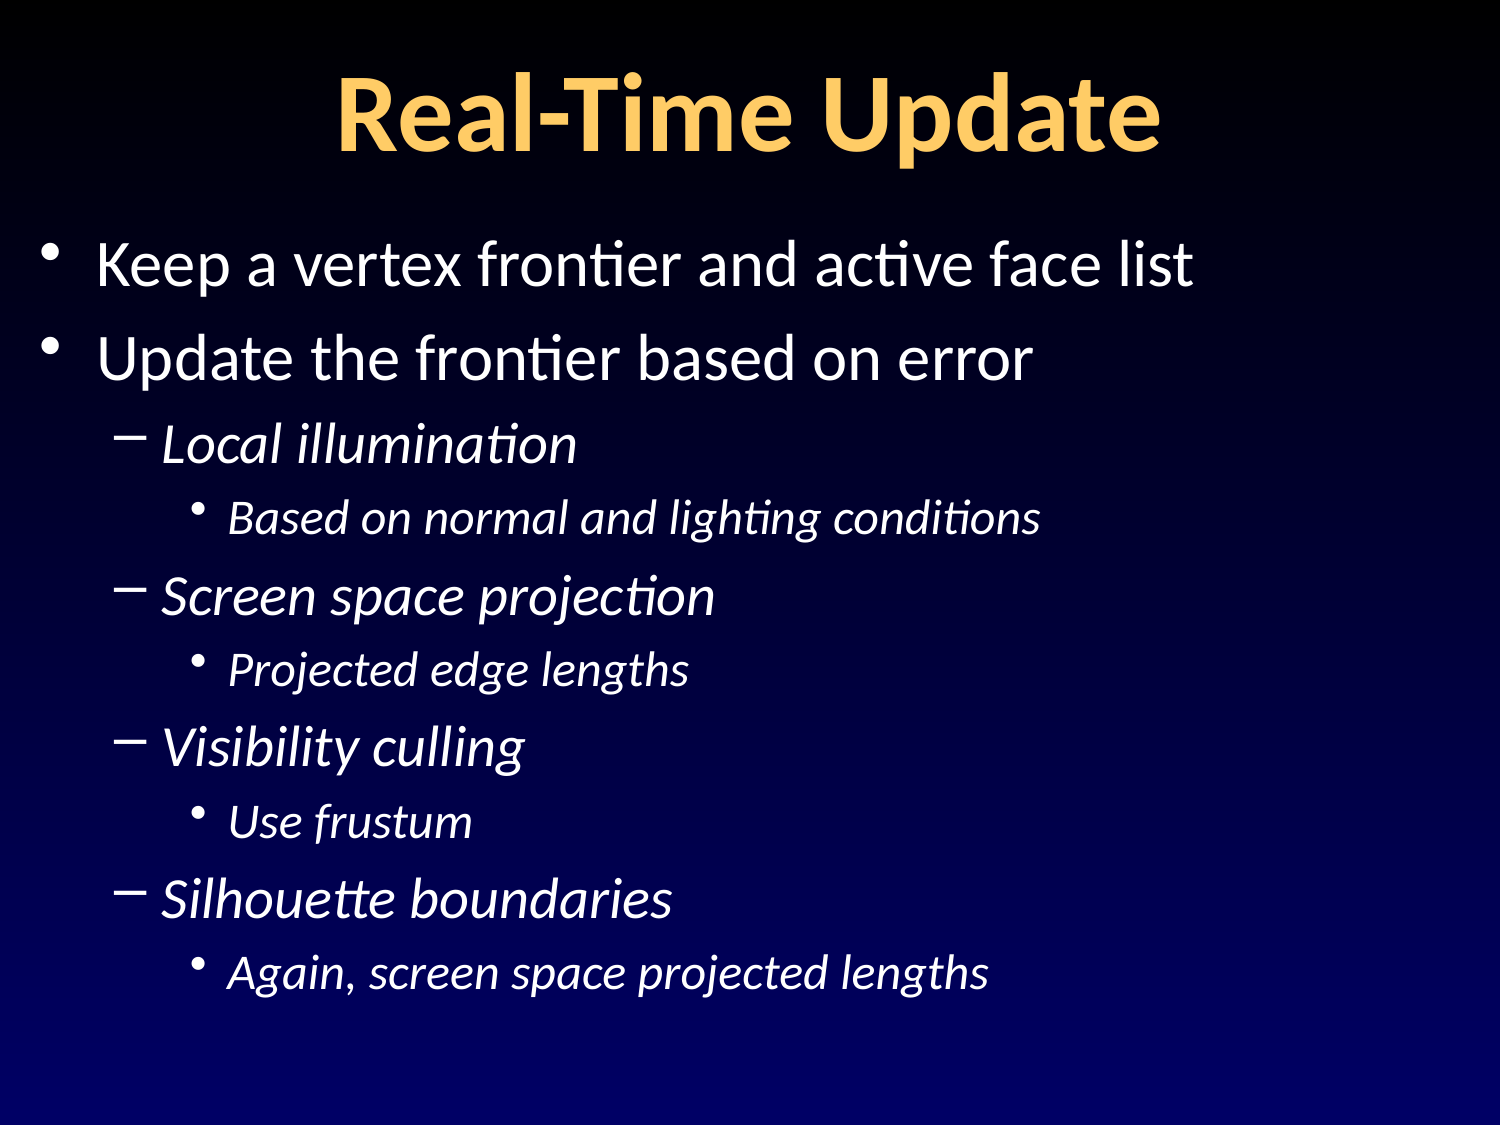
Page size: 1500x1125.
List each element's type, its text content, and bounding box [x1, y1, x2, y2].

title Real-Time Update [24, 24, 1475, 188]
list Keep a vertex frontier and active face list Update the frontier based on error Local illumination Based on normal and lighting conditions Screen space projection Projected edge lengths Visibility culling Use frustum Silhouette boundaries Again, screen space projected lengths [24, 212, 1475, 1055]
